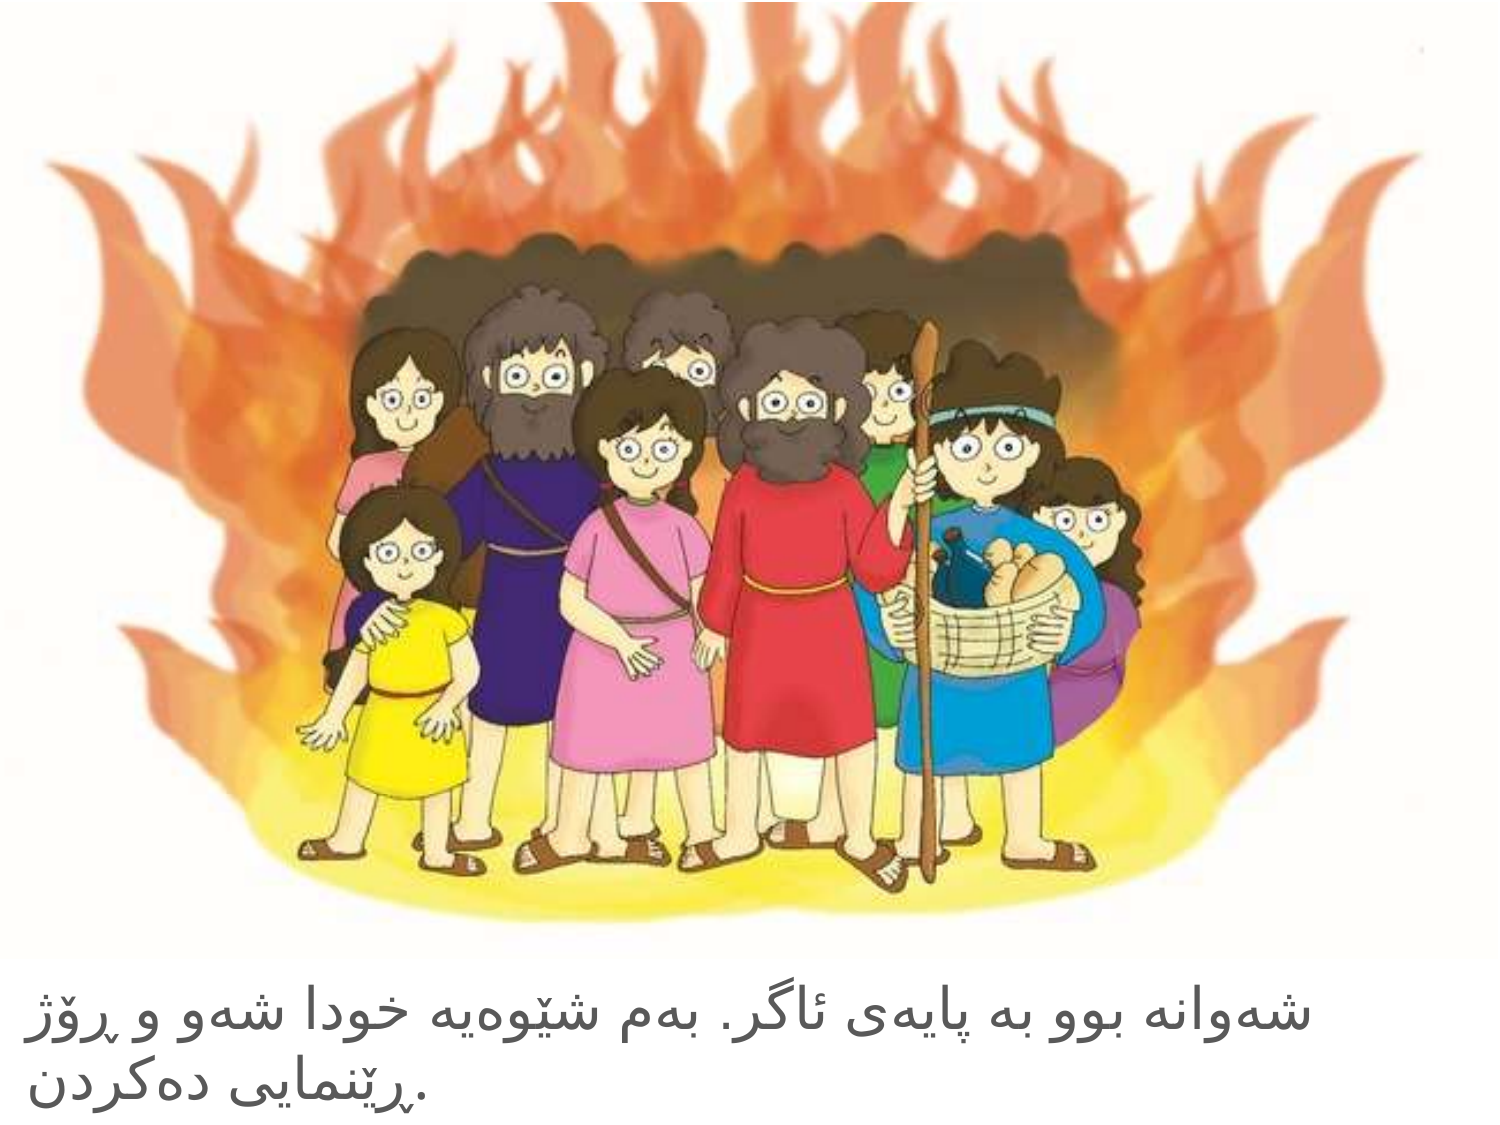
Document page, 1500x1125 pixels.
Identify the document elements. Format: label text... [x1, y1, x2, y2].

text_box شەوانە بوو بە پایەی ئاگر. بەم شێوەیە خودا شەو و ڕۆژ ڕێنمایی دەکردن. [11, 964, 1498, 1119]
picture [0, 2, 1498, 959]
